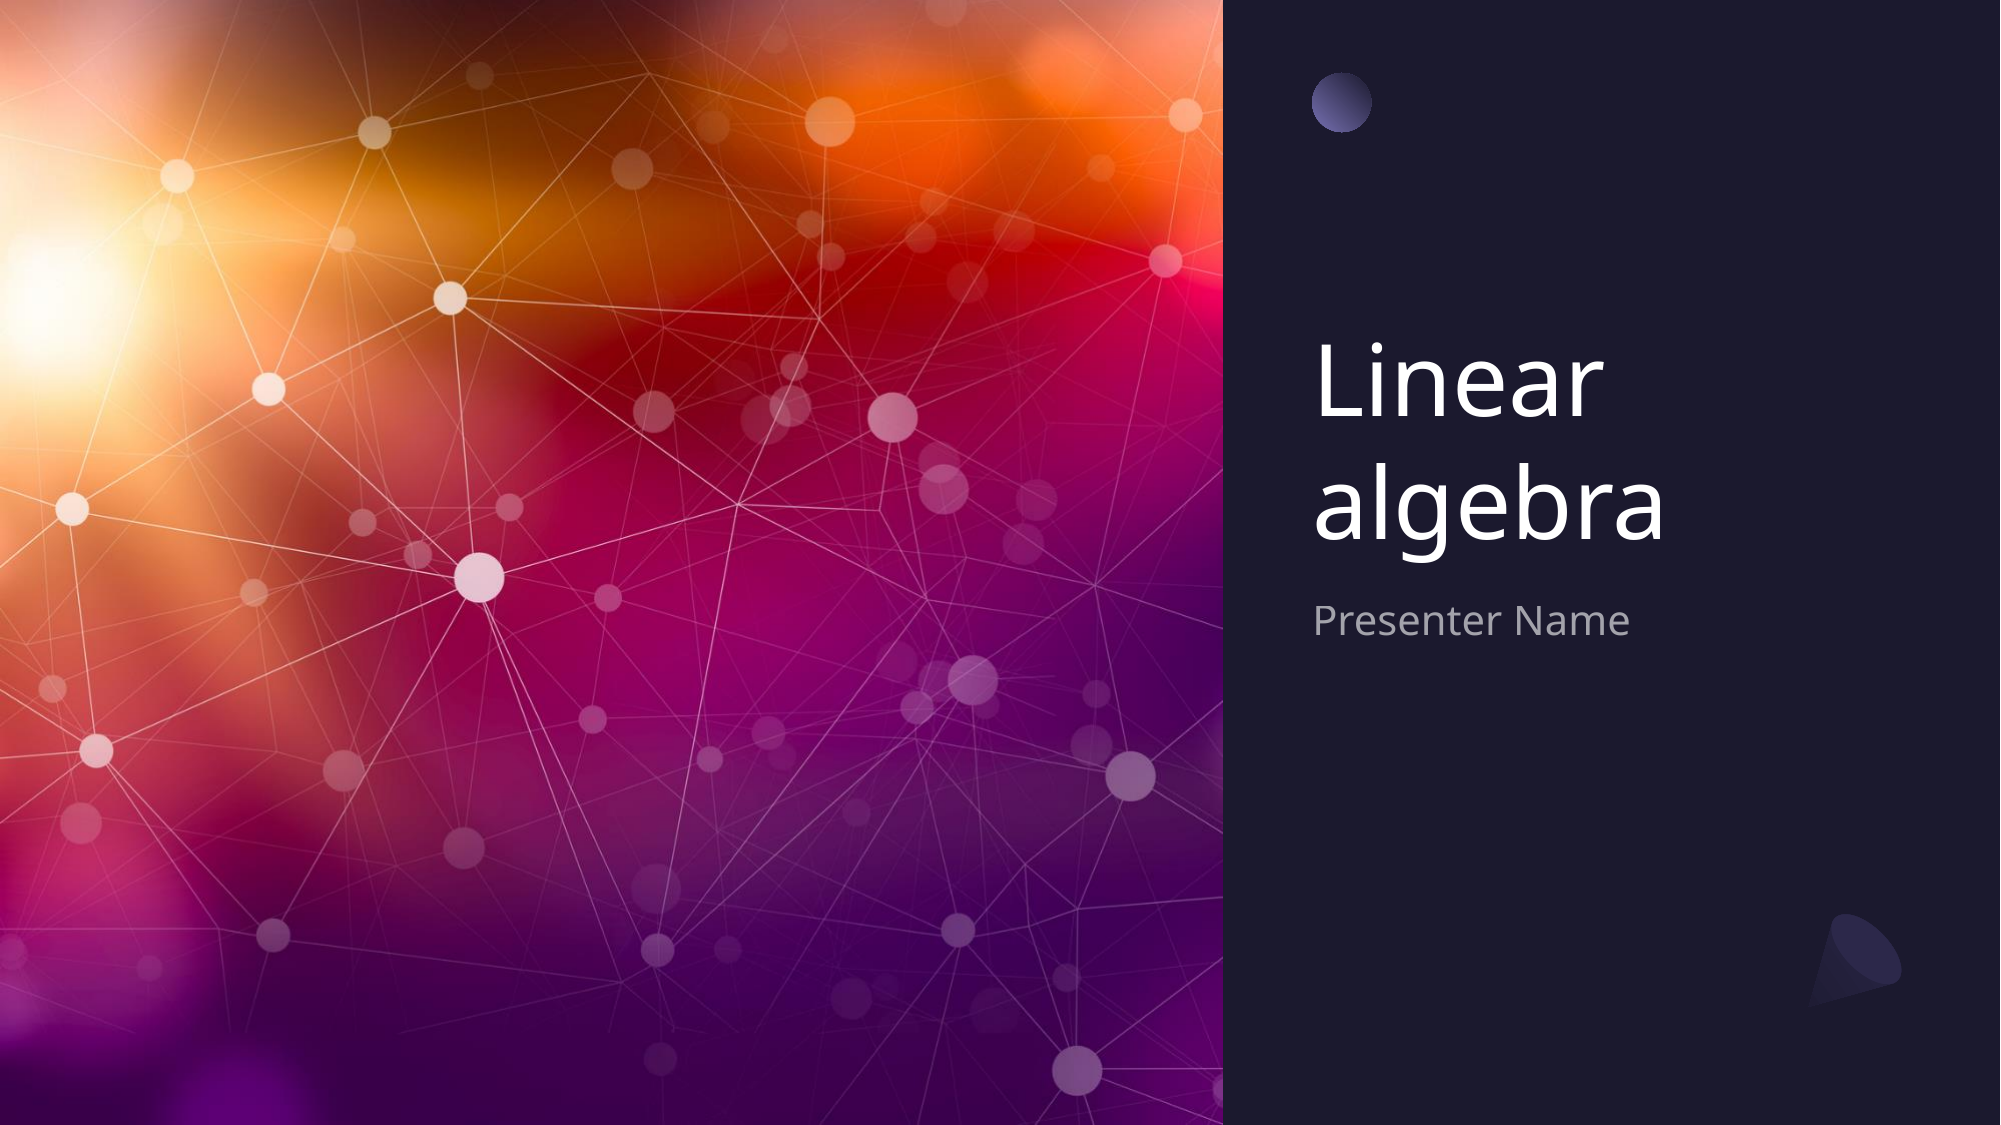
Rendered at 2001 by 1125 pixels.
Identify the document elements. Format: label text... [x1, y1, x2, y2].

list Presenter Name [1312, 585, 1898, 870]
title Linear algebra [1312, 172, 1898, 564]
picture [0, 0, 1223, 1125]
